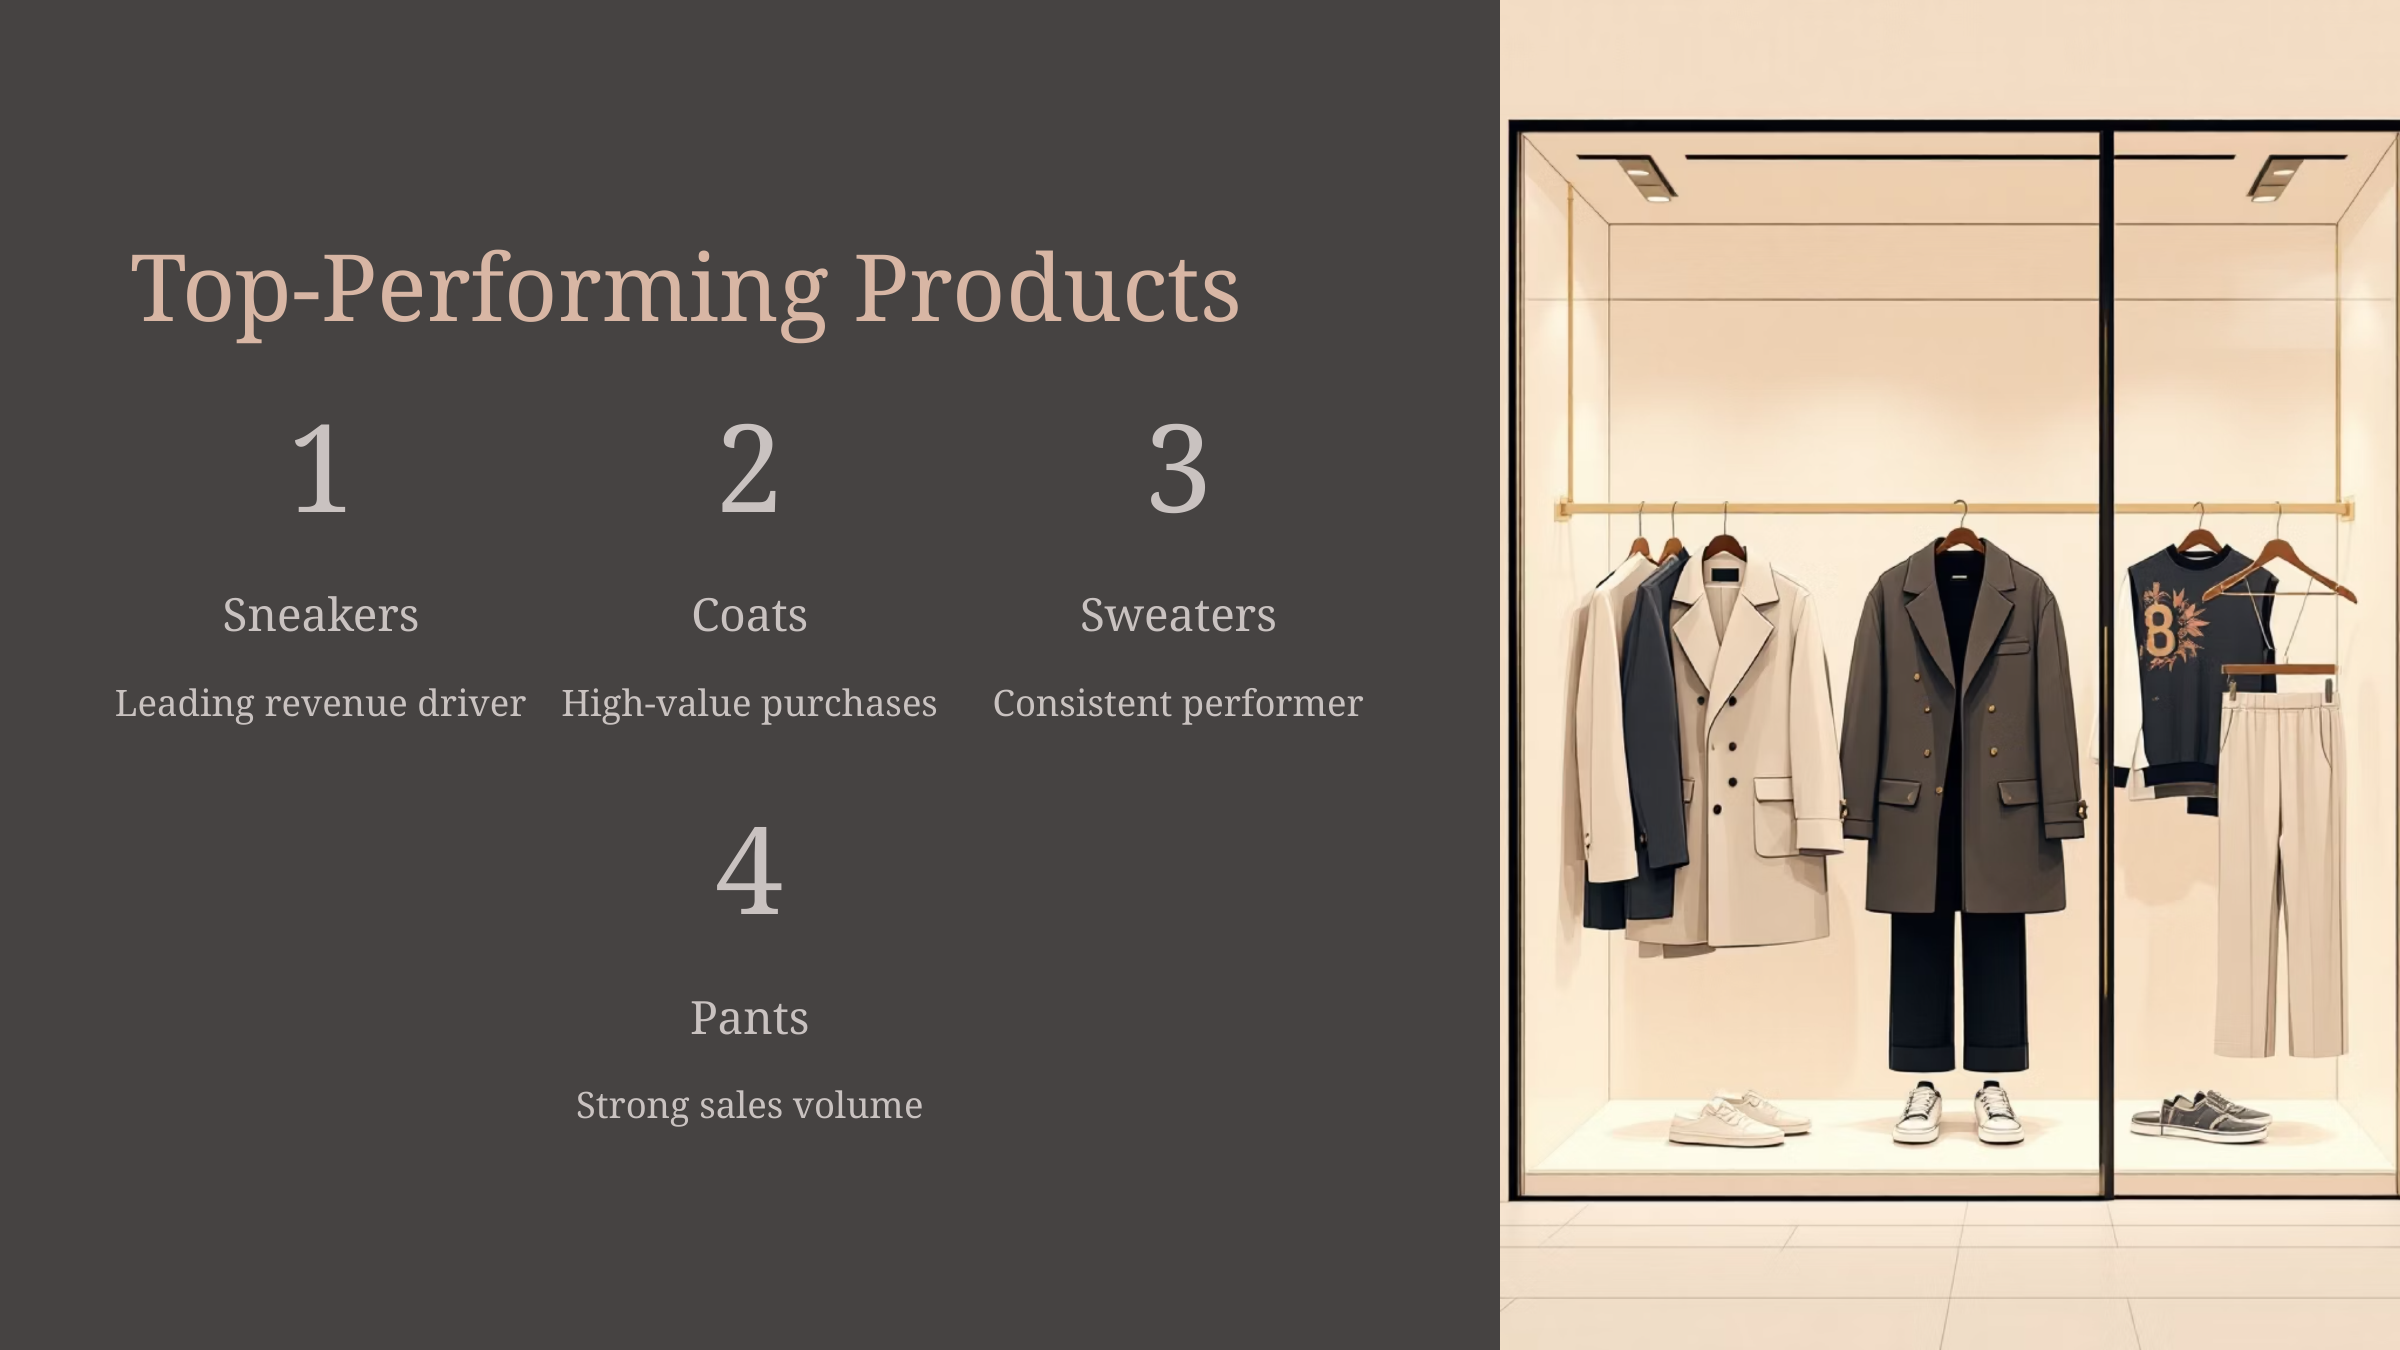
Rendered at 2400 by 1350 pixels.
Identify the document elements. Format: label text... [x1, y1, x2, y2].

text_box Coats [558, 583, 941, 642]
text_box Top-Performing Products [130, 223, 1185, 341]
text_box 2 [558, 414, 941, 538]
text_box Strong sales volume [558, 1066, 941, 1126]
text_box 4 [558, 816, 941, 940]
text_box Pants [558, 986, 941, 1045]
text_box 3 [987, 414, 1370, 538]
text_box Leading revenue driver [130, 664, 513, 724]
text_box Consistent performer [987, 664, 1370, 724]
text_box Sweaters [987, 583, 1370, 642]
picture [1499, 0, 2400, 1350]
text_box 1 [130, 414, 513, 538]
text_box High-value purchases [558, 664, 941, 724]
text_box Sneakers [130, 583, 513, 642]
